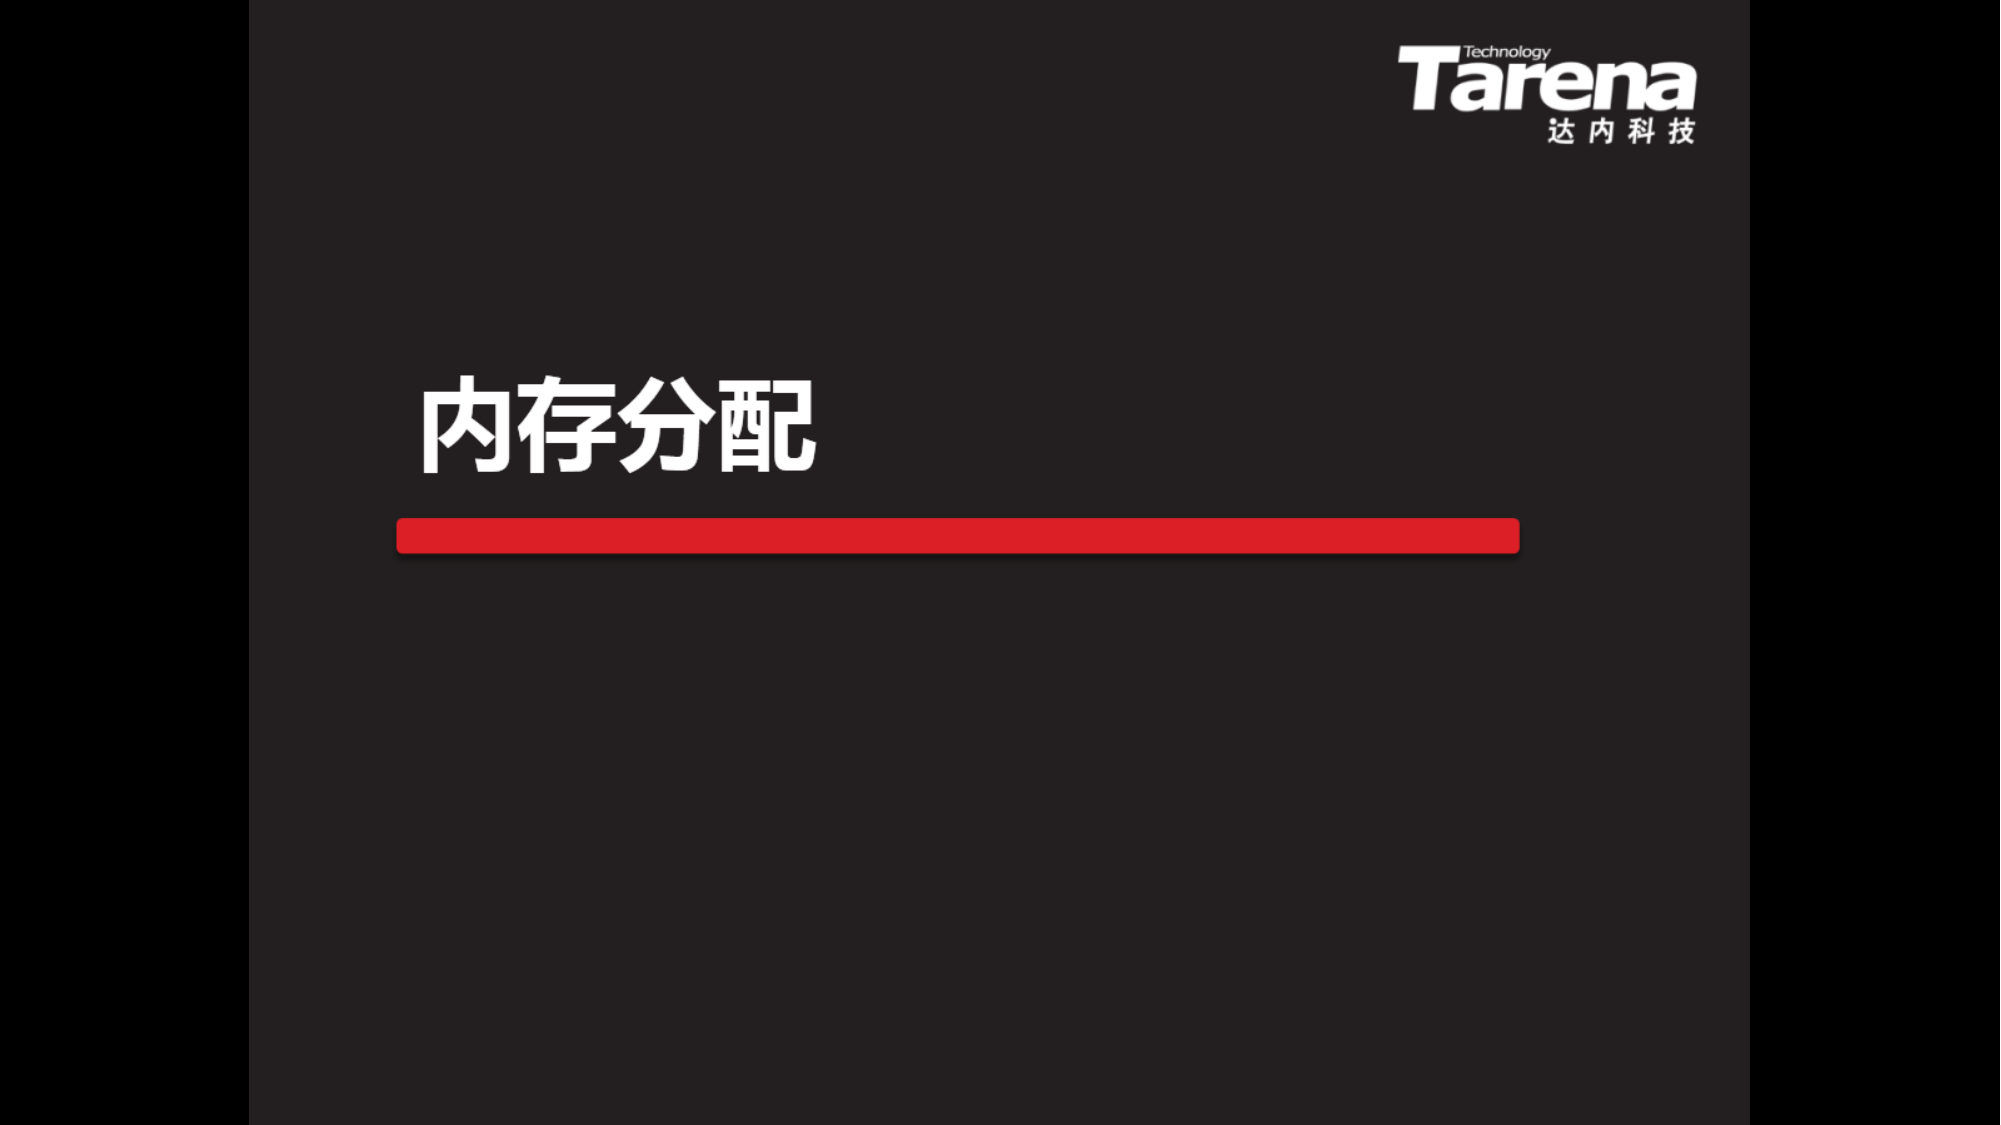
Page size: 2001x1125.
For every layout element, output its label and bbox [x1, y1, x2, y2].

picture [249, 0, 1750, 1125]
